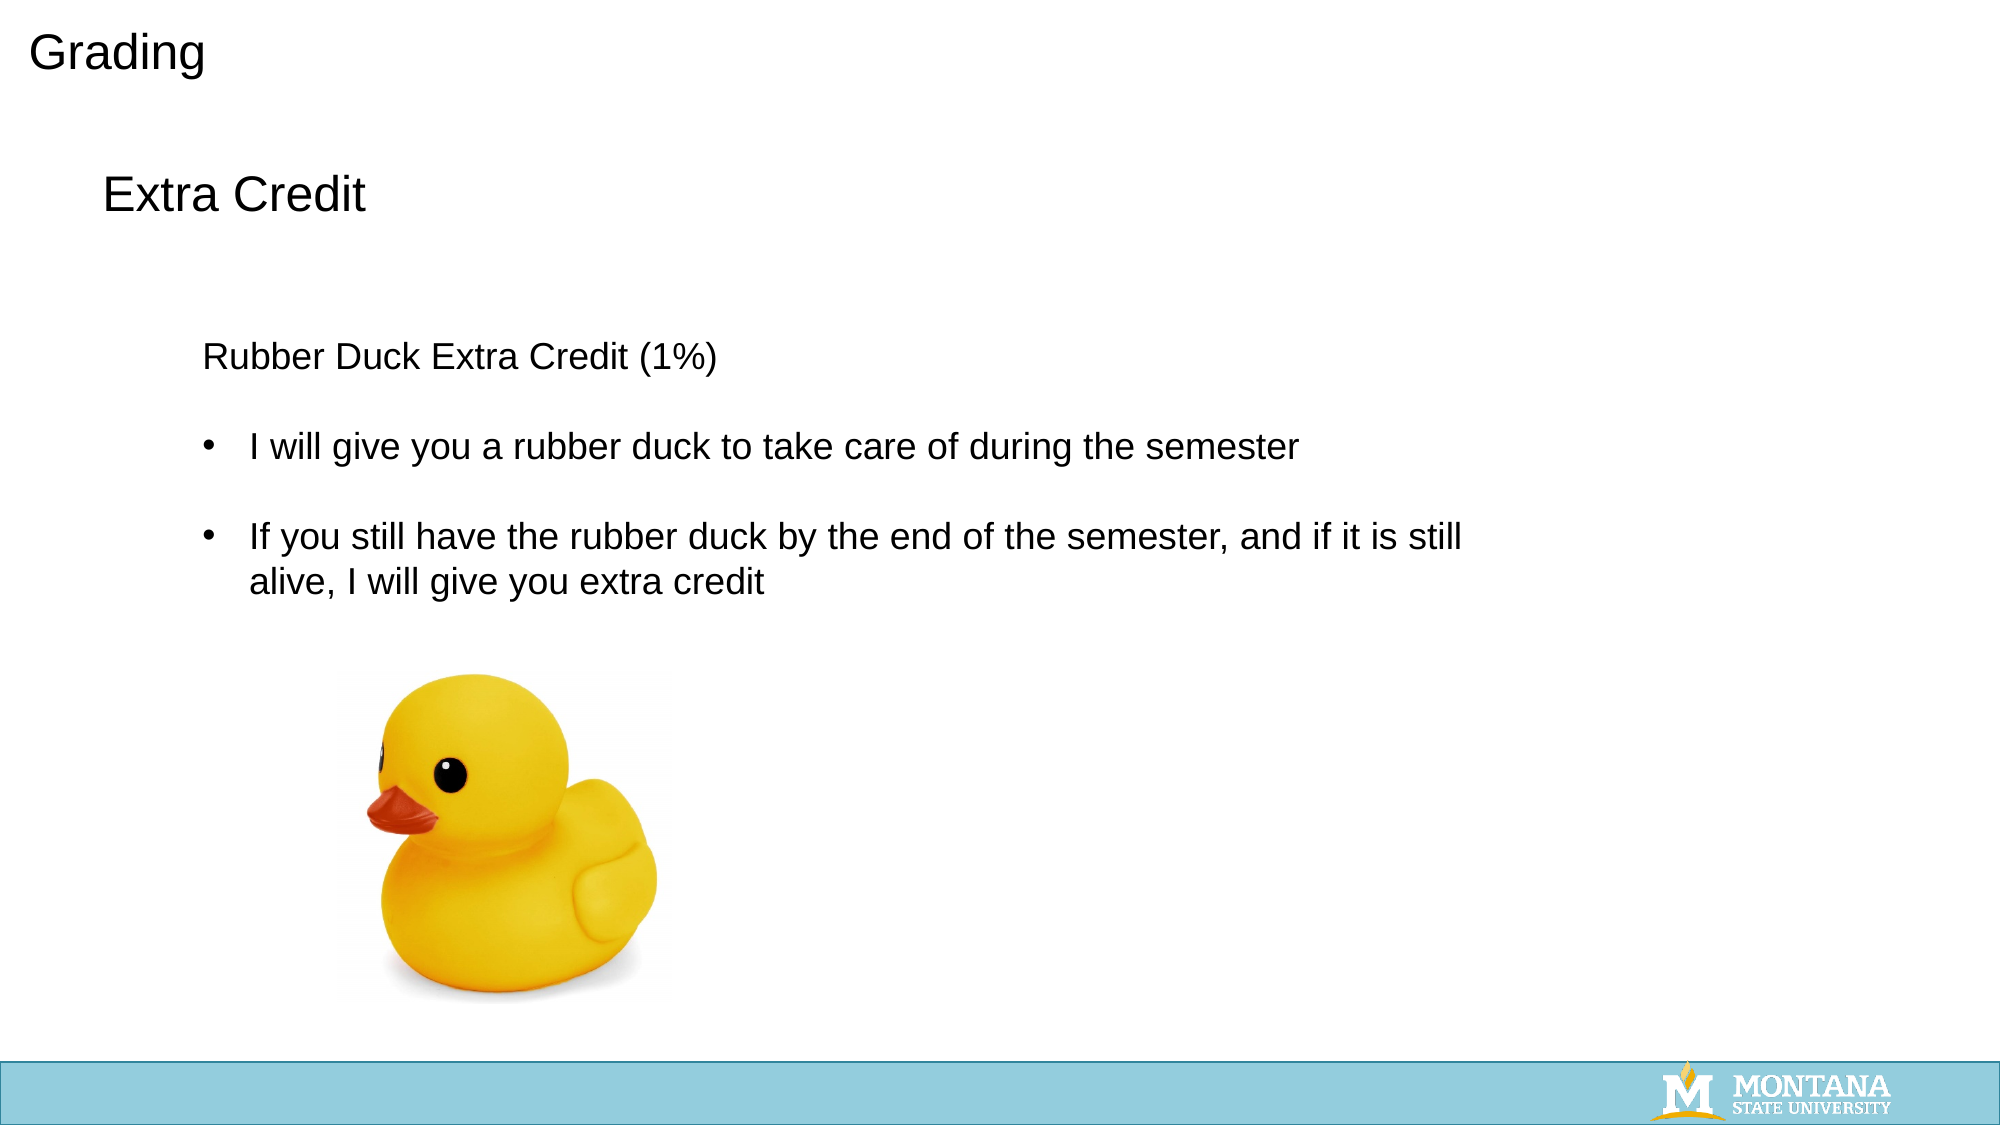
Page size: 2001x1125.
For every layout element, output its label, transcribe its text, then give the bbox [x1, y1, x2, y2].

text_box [1892, 1060, 2000, 1125]
picture [337, 670, 672, 1005]
text_box Extra Credit [87, 153, 2000, 409]
text_box Rubber Duck Extra Credit (1%) I will give you a rubber duck to take care of during the semester If you still have the rubber duck by the end of the semester, and if it is still alive, I will give you extra credit [187, 324, 1486, 610]
text_box Grading [13, 12, 222, 88]
picture [1649, 1060, 1892, 1122]
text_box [0, 1060, 1647, 1125]
